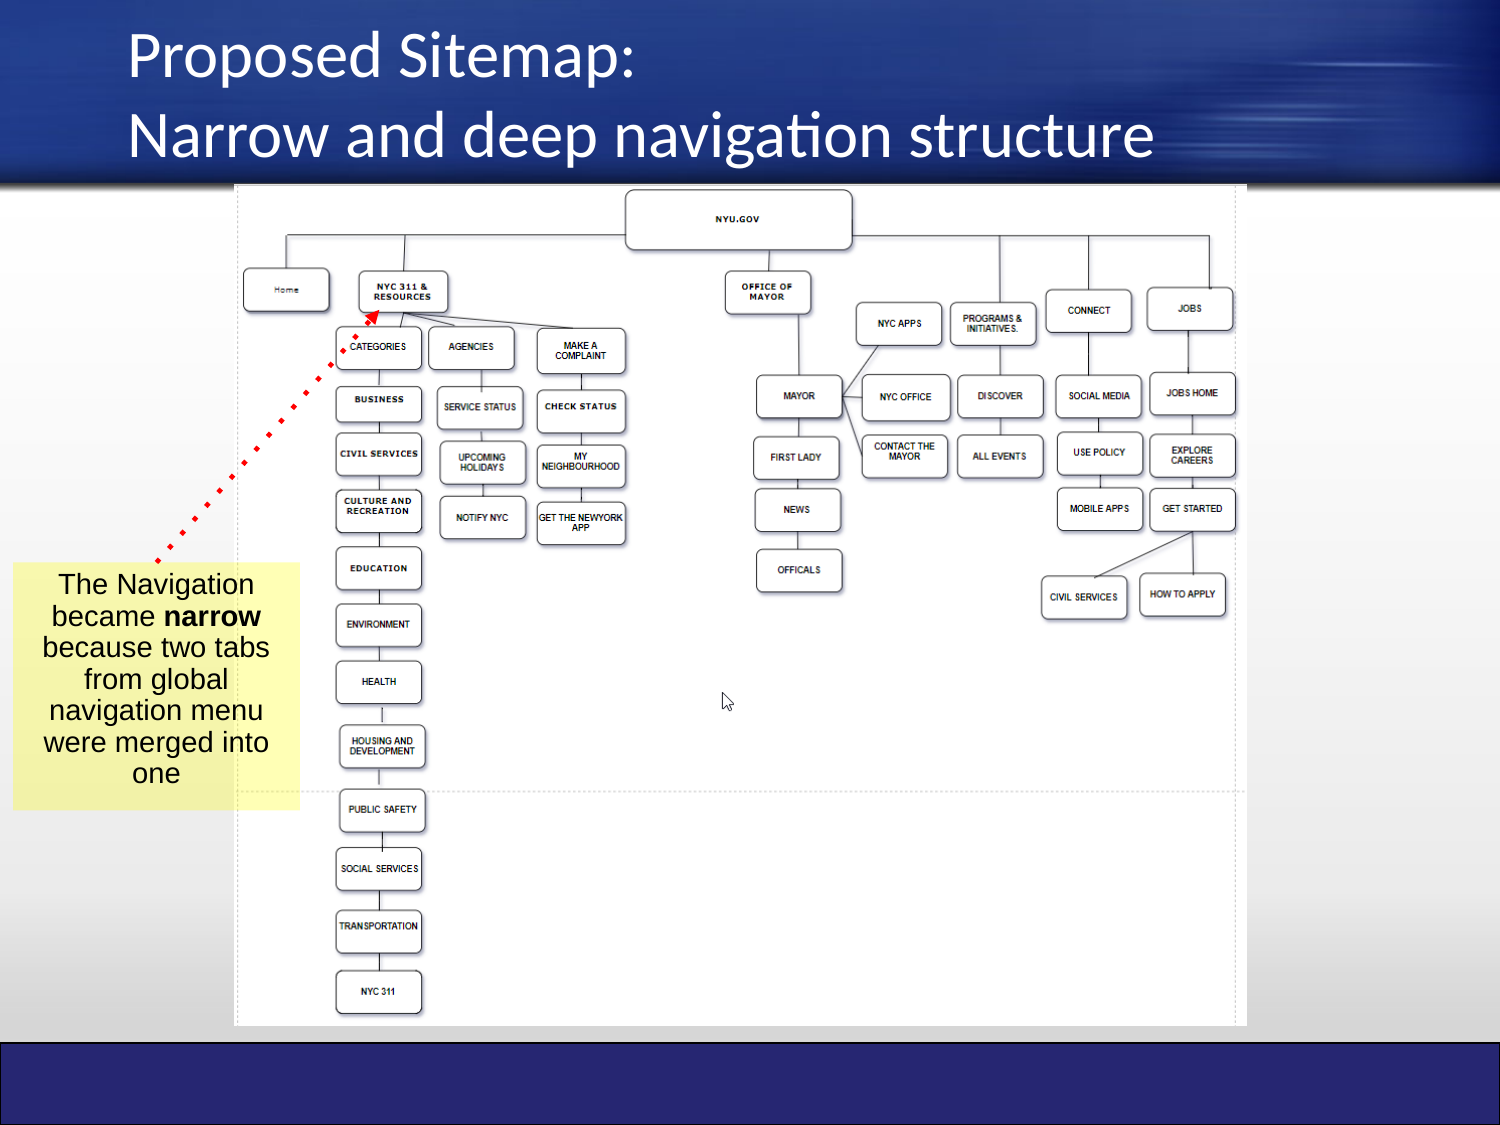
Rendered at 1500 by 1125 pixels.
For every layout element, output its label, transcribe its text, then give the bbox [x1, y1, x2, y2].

picture [0, 0, 1500, 1042]
title Proposed Sitemap: Narrow and deep navigation structure [112, 0, 1463, 185]
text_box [156, 309, 380, 563]
text_box The Navigation became narrow because two tabs from global navigation menu were merged into one [13, 562, 229, 811]
text_box [0, 1042, 1500, 1125]
